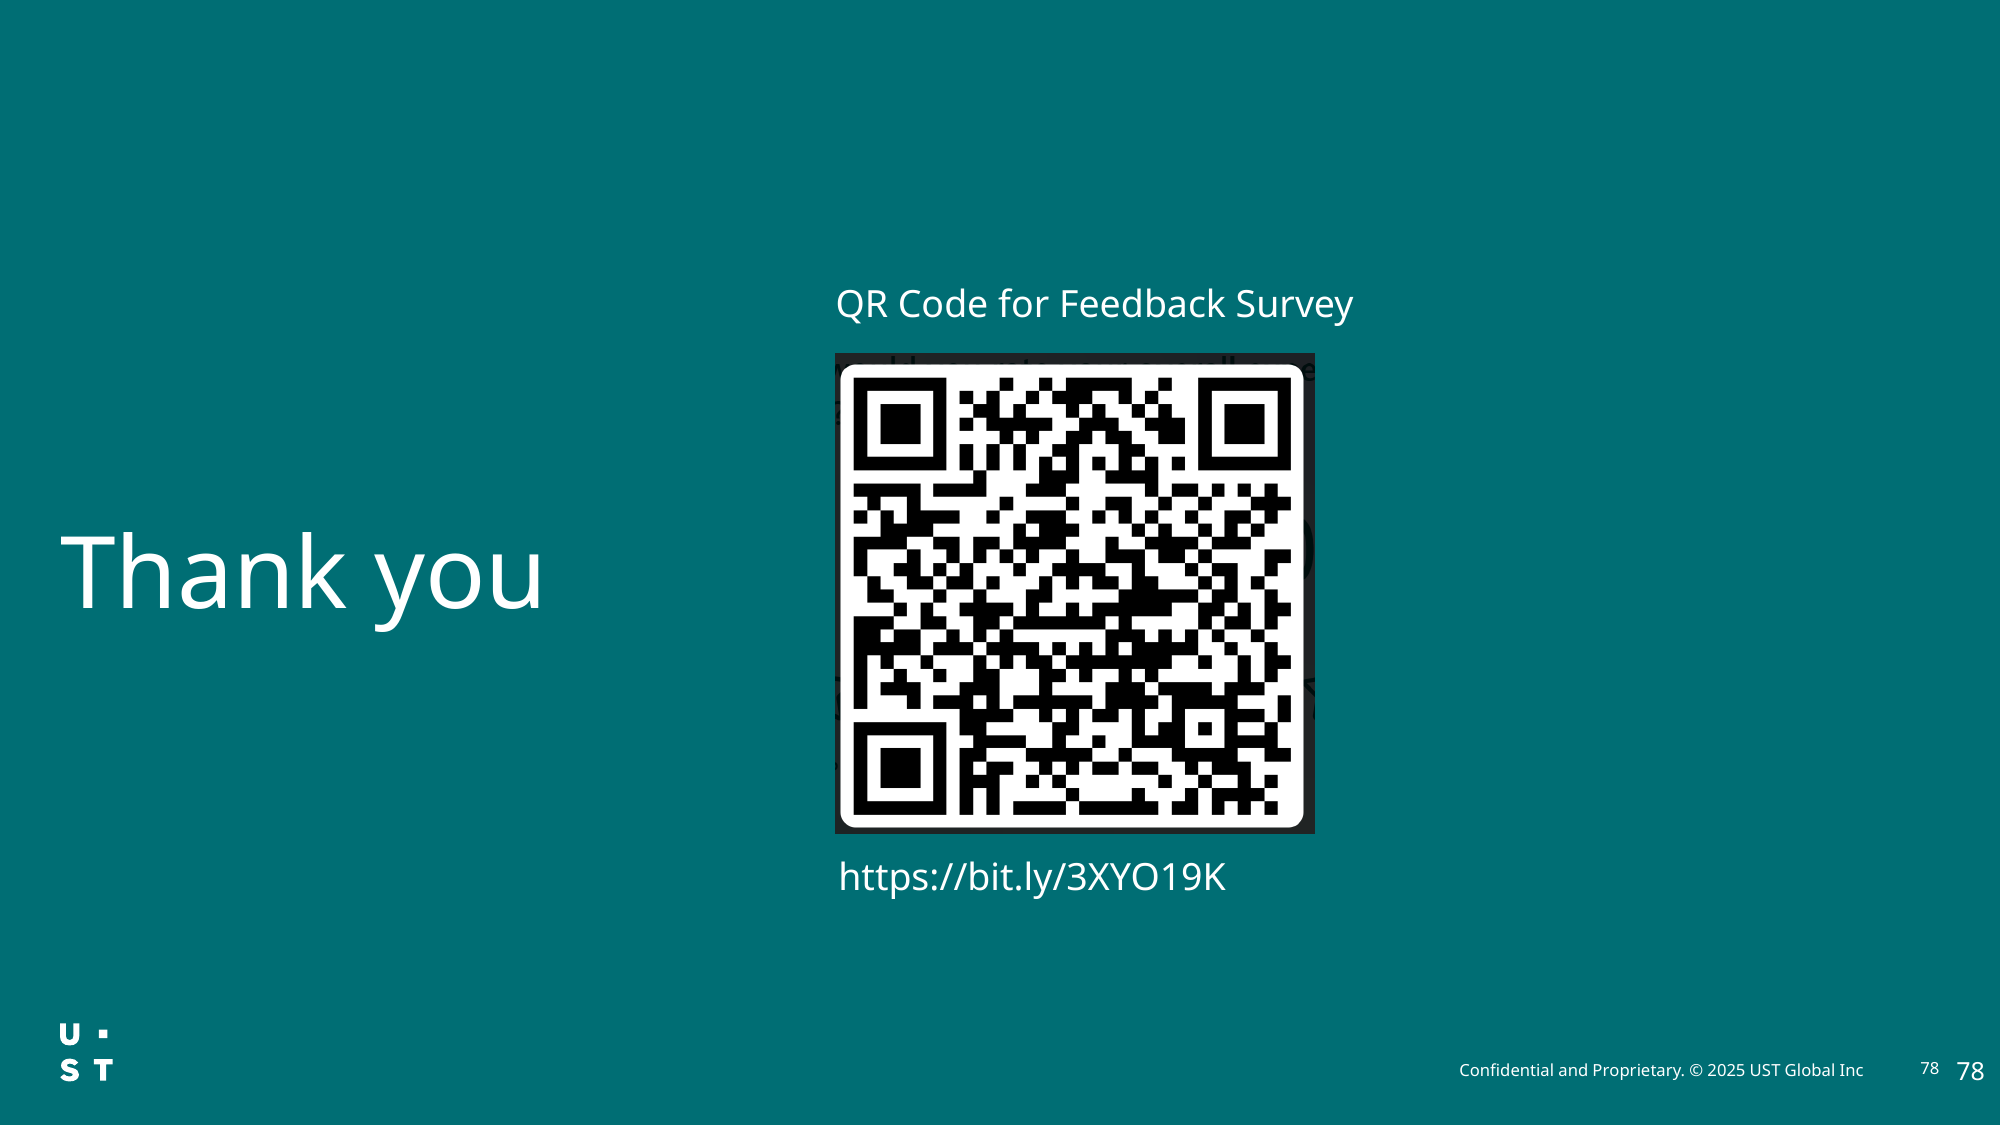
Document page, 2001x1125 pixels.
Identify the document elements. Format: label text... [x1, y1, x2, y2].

title Thank you [60, 285, 1455, 630]
slide_number 78 [1550, 1042, 2000, 1103]
picture [835, 353, 1316, 835]
list QR Code for Feedback Survey [835, 279, 1770, 343]
text_box https://bit.ly/3XYO19K [823, 845, 1343, 905]
